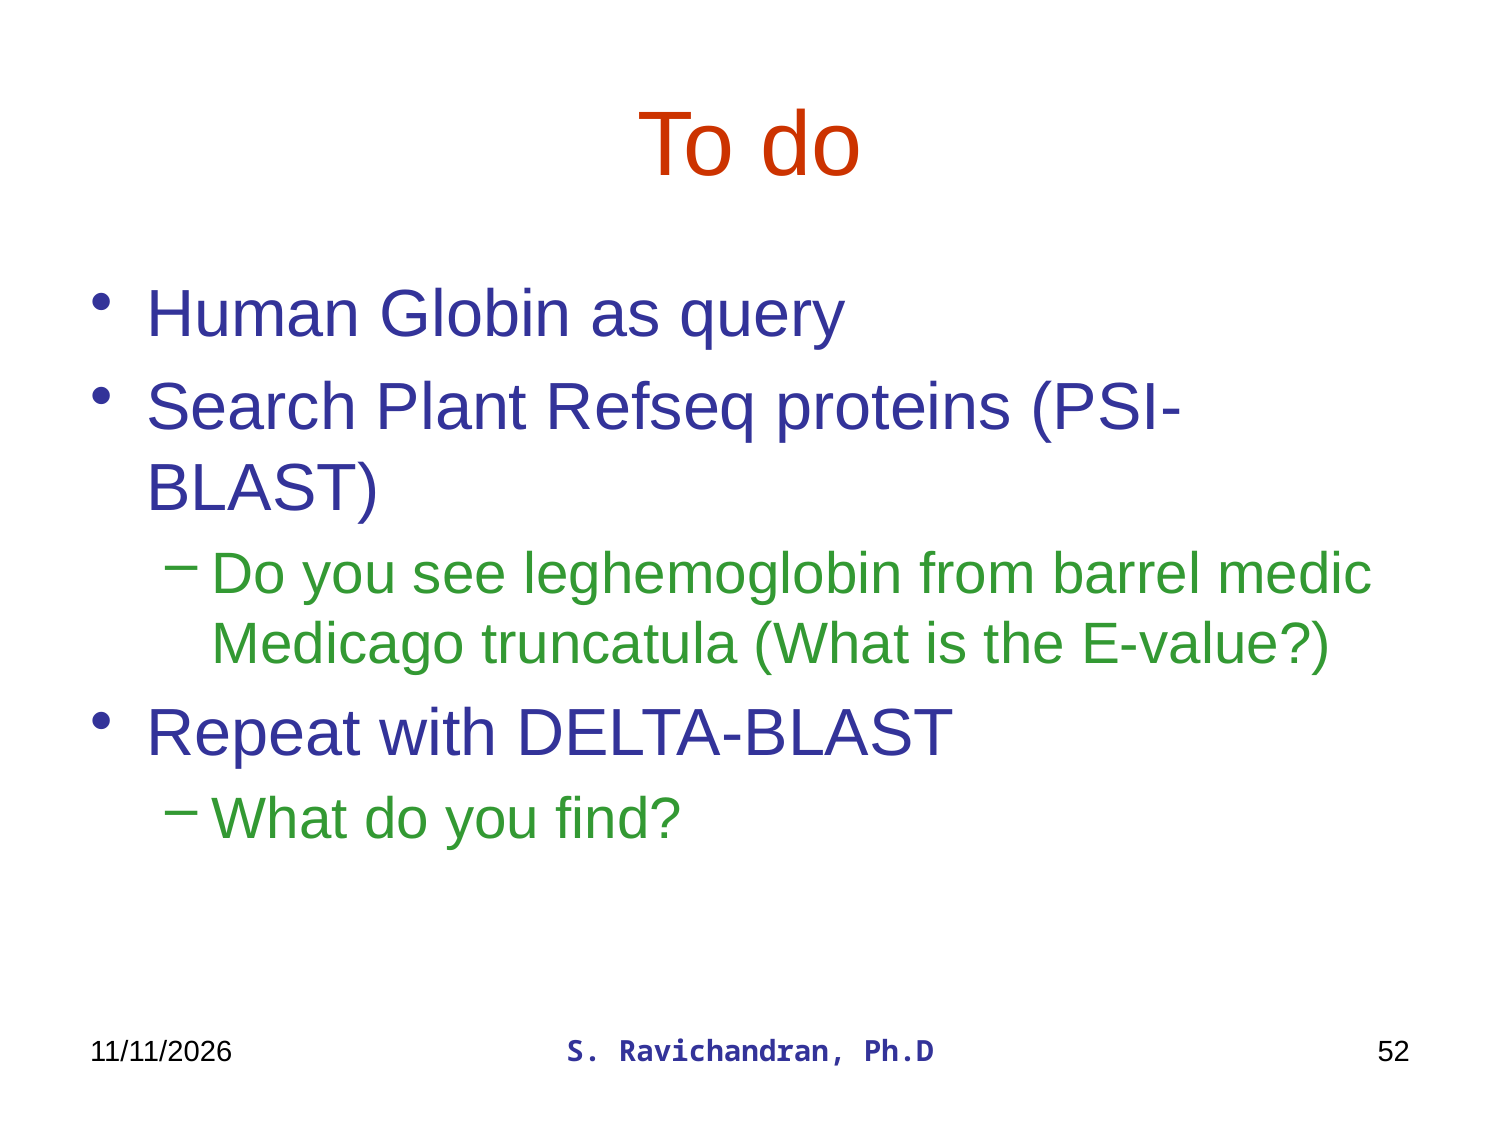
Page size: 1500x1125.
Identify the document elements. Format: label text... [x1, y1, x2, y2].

list Human Globin as query Search Plant Refseq proteins (PSI-BLAST) Do you see leghemoglobin from barrel medic Medicago truncatula (What is the E-value?) Repeat with DELTA-BLAST What do you find? [75, 262, 1425, 1005]
footer S. Ravichandran, Ph.D [512, 1024, 988, 1103]
title To do [75, 45, 1425, 233]
slide_number 52 [1074, 1024, 1426, 1103]
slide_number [74, 1024, 426, 1103]
